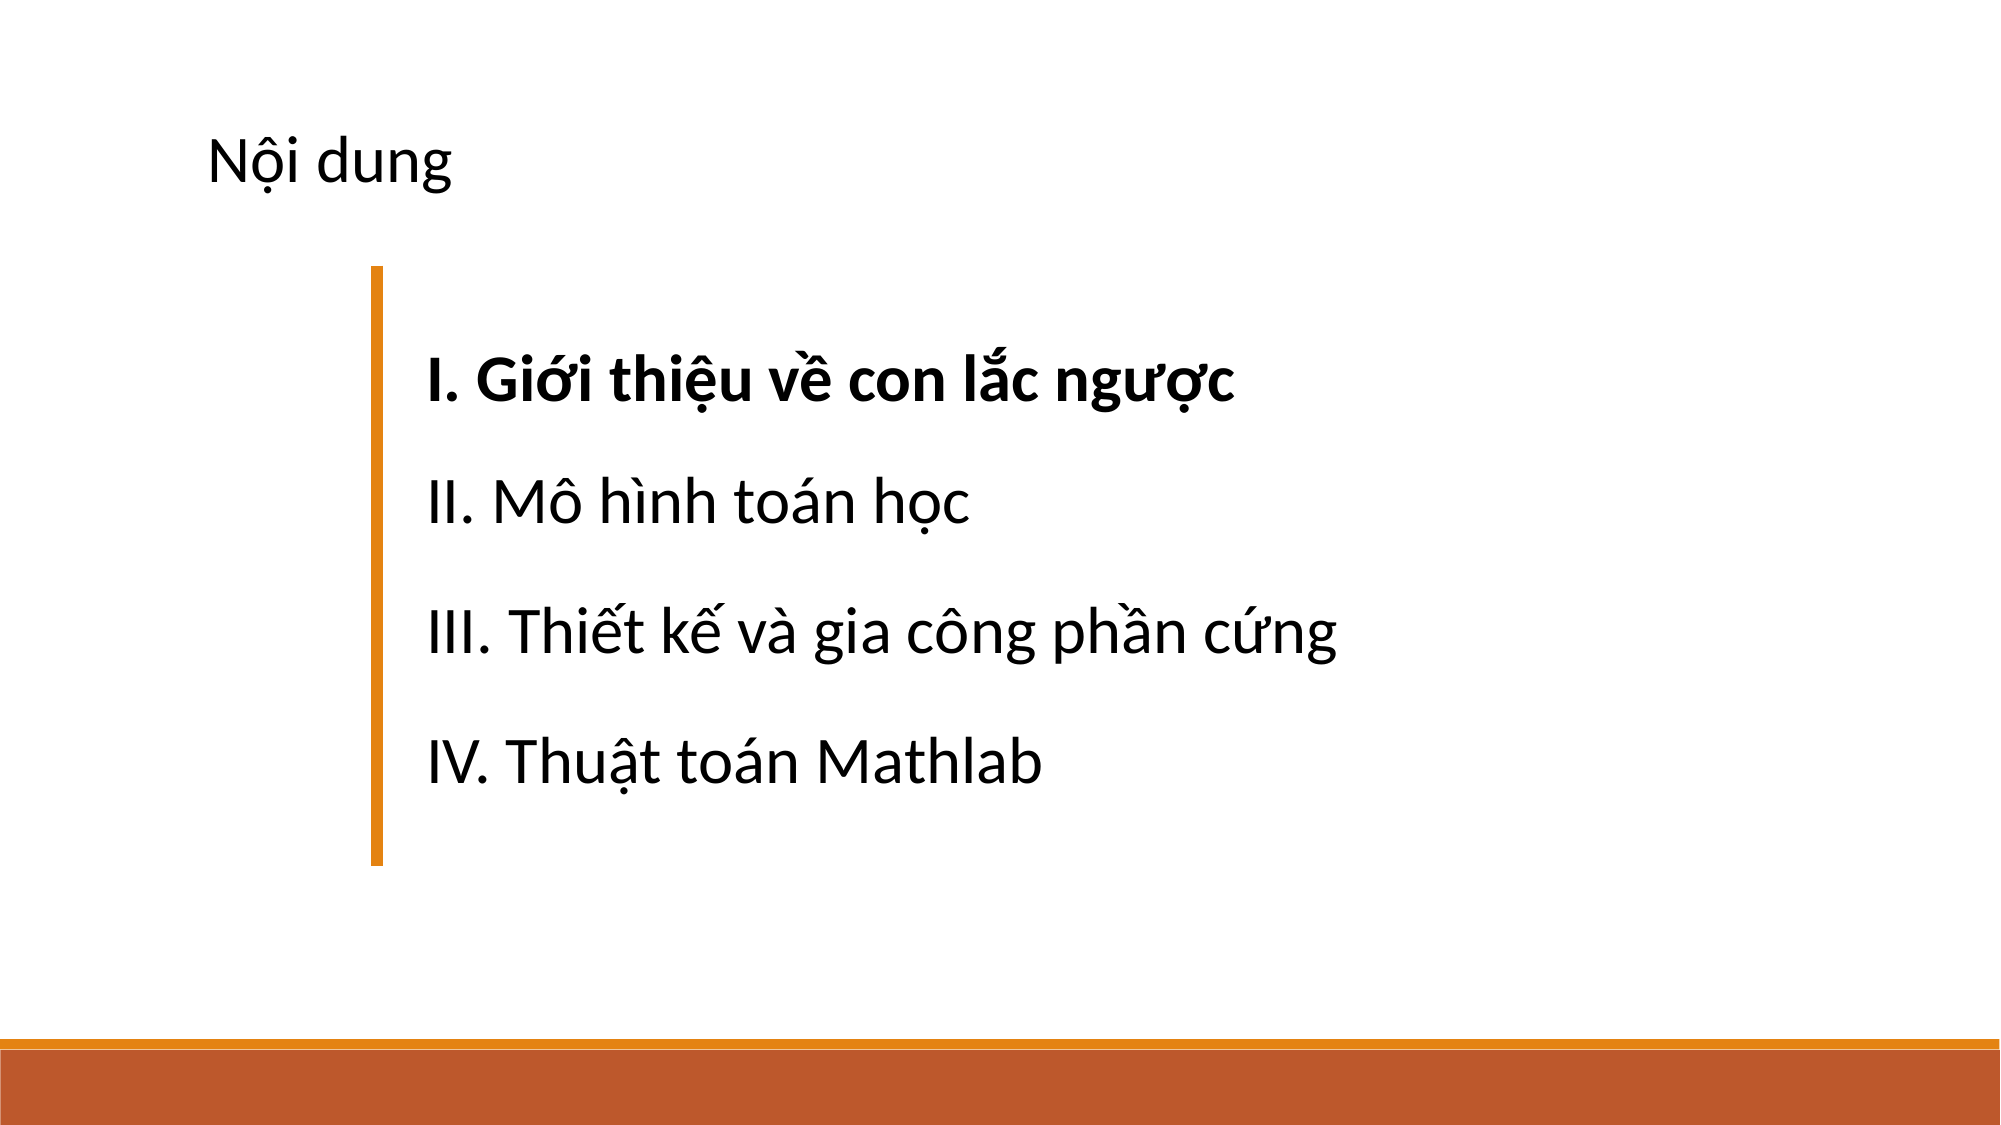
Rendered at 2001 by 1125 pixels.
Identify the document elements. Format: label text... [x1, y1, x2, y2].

text_box IV. Thuật toán Mathlab [411, 709, 1408, 804]
text_box III. Thiết kế và gia công phần cứng [411, 579, 1408, 674]
text_box Nội dung [192, 108, 562, 204]
text_box II. Mô hình toán học [411, 449, 1337, 544]
text_box I. Giới thiệu về con lắc ngược [411, 327, 1337, 422]
